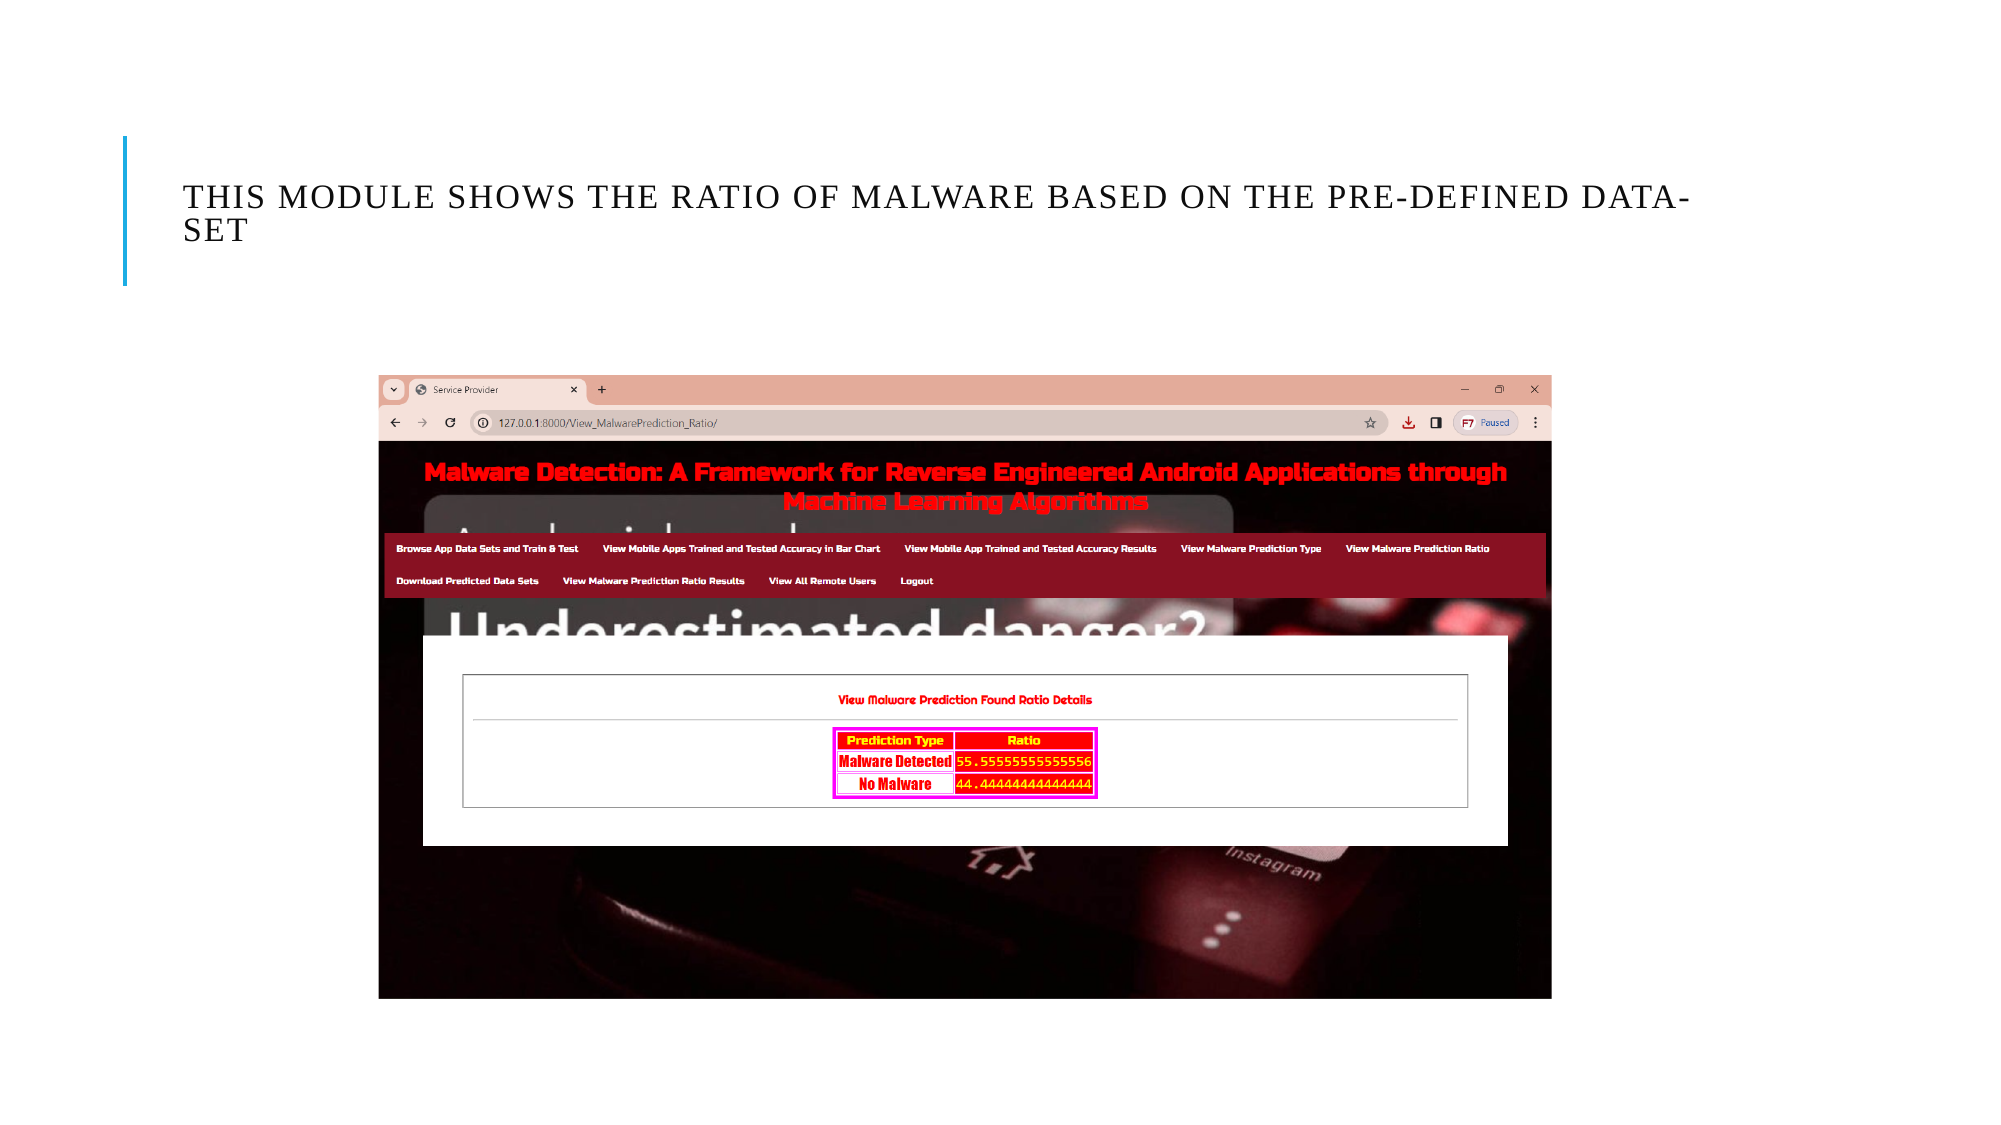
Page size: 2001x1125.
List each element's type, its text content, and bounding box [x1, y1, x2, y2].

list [378, 374, 1552, 999]
title this module shows the ratio of malware based on the pre-defined data-set [168, 174, 1763, 257]
